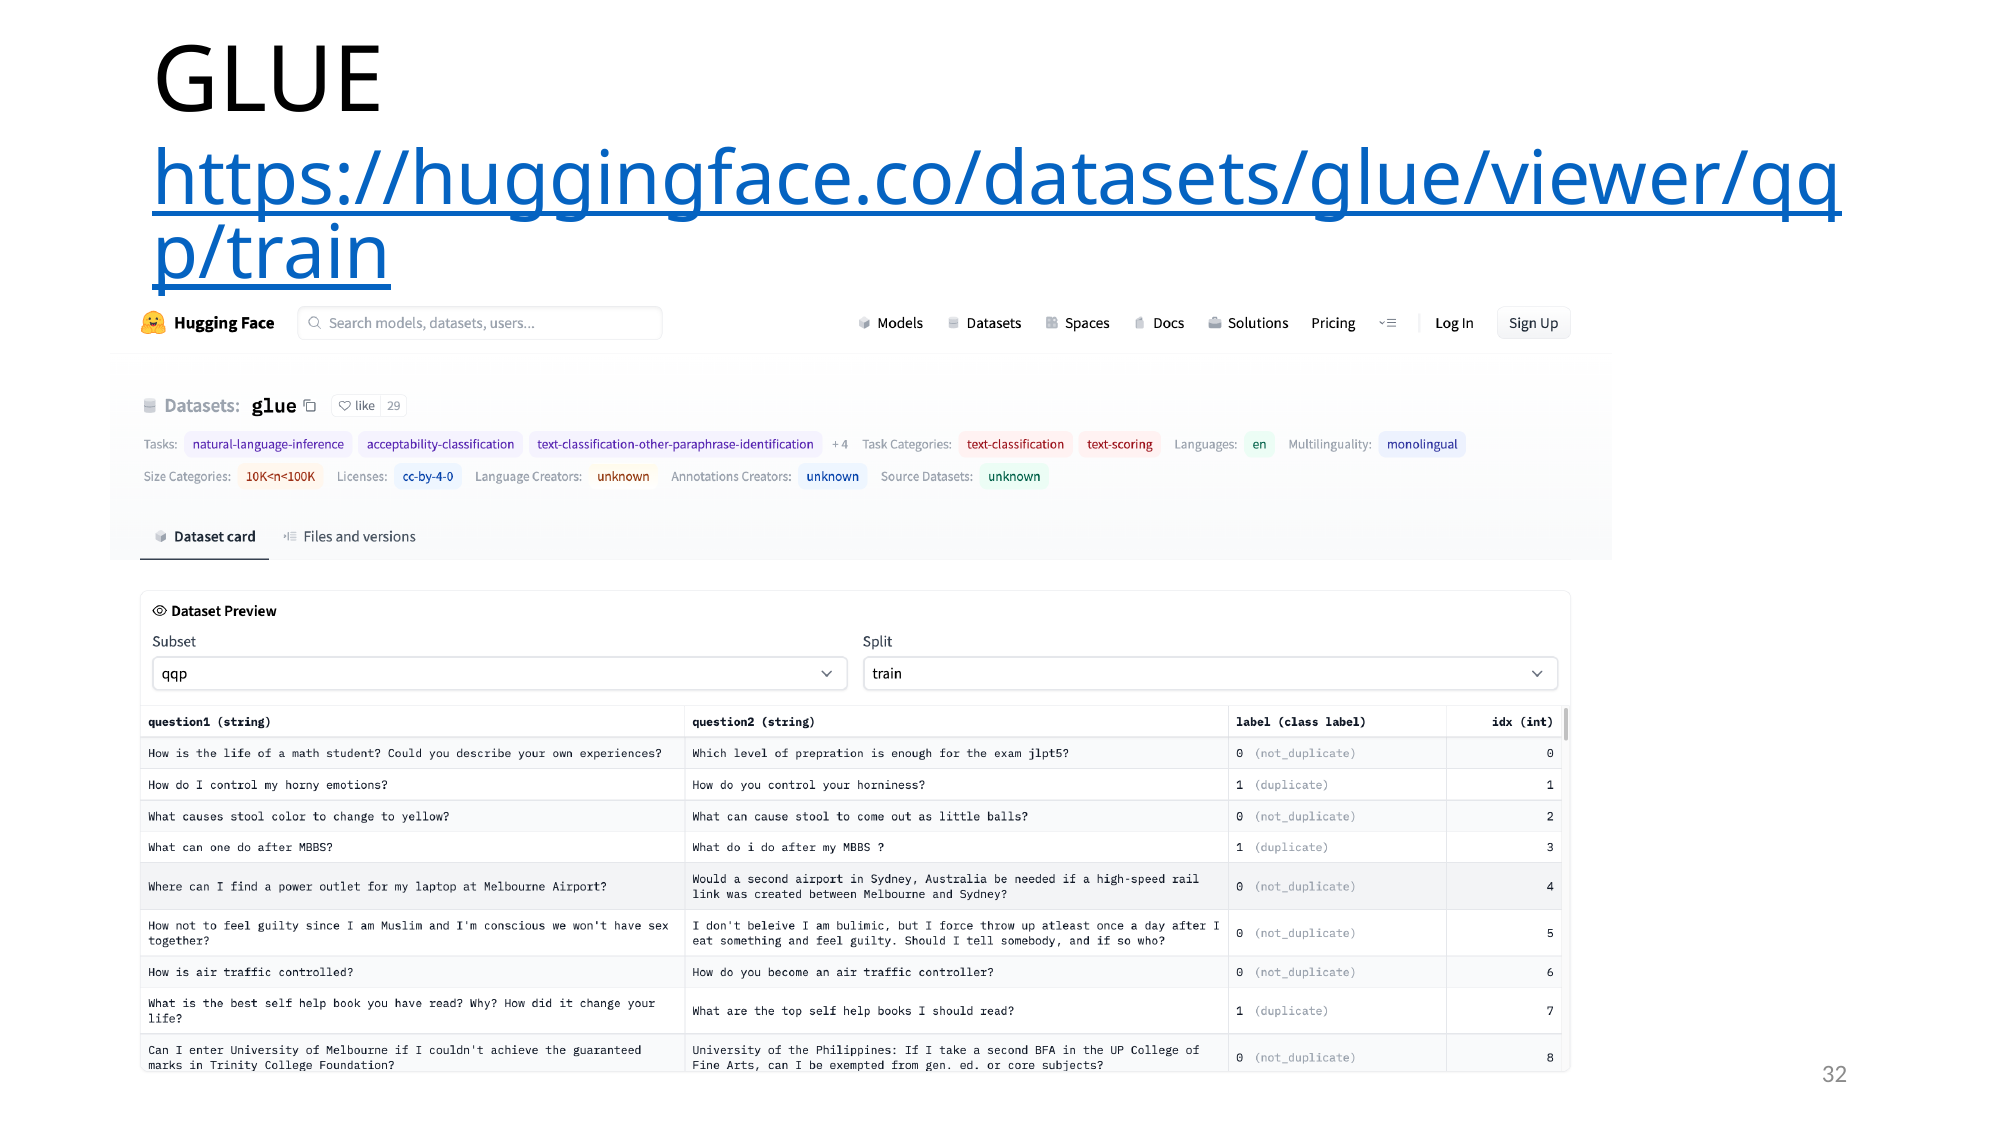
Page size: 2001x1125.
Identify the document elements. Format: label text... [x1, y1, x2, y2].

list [110, 299, 1612, 1121]
title GLUE https://huggingface.co/datasets/glue/viewer/qqp/train [137, 59, 1863, 278]
slide_number 32 [1612, 1042, 1863, 1103]
